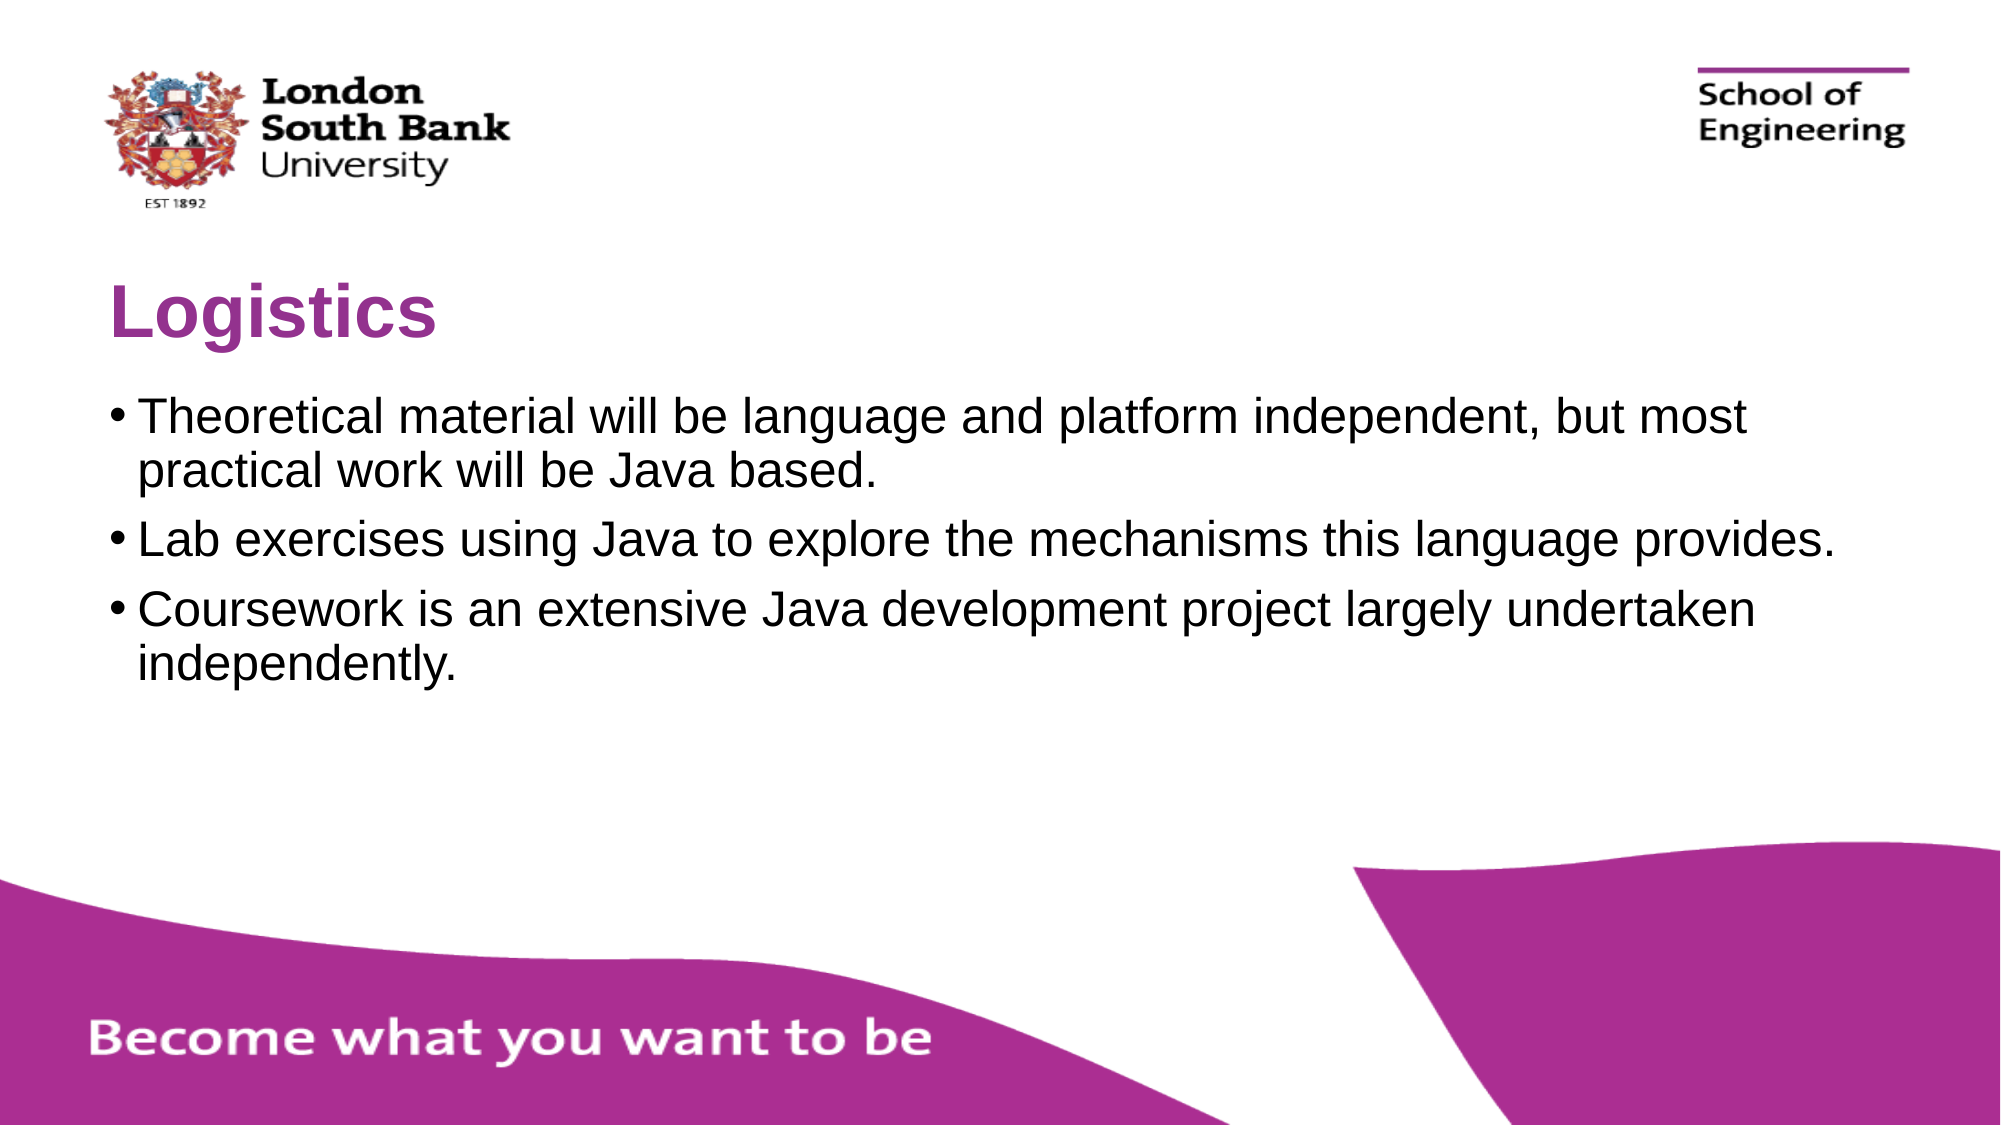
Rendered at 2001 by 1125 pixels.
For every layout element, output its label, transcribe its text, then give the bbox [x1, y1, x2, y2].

title Logistics [94, 265, 1890, 363]
list Theoretical material will be language and platform independent, but most practical work will be Java based. Lab exercises using Java to explore the mechanisms this language provides. Coursework is an extensive Java development project largely undertaken independently. [94, 382, 1890, 704]
picture [0, 0, 2001, 1125]
